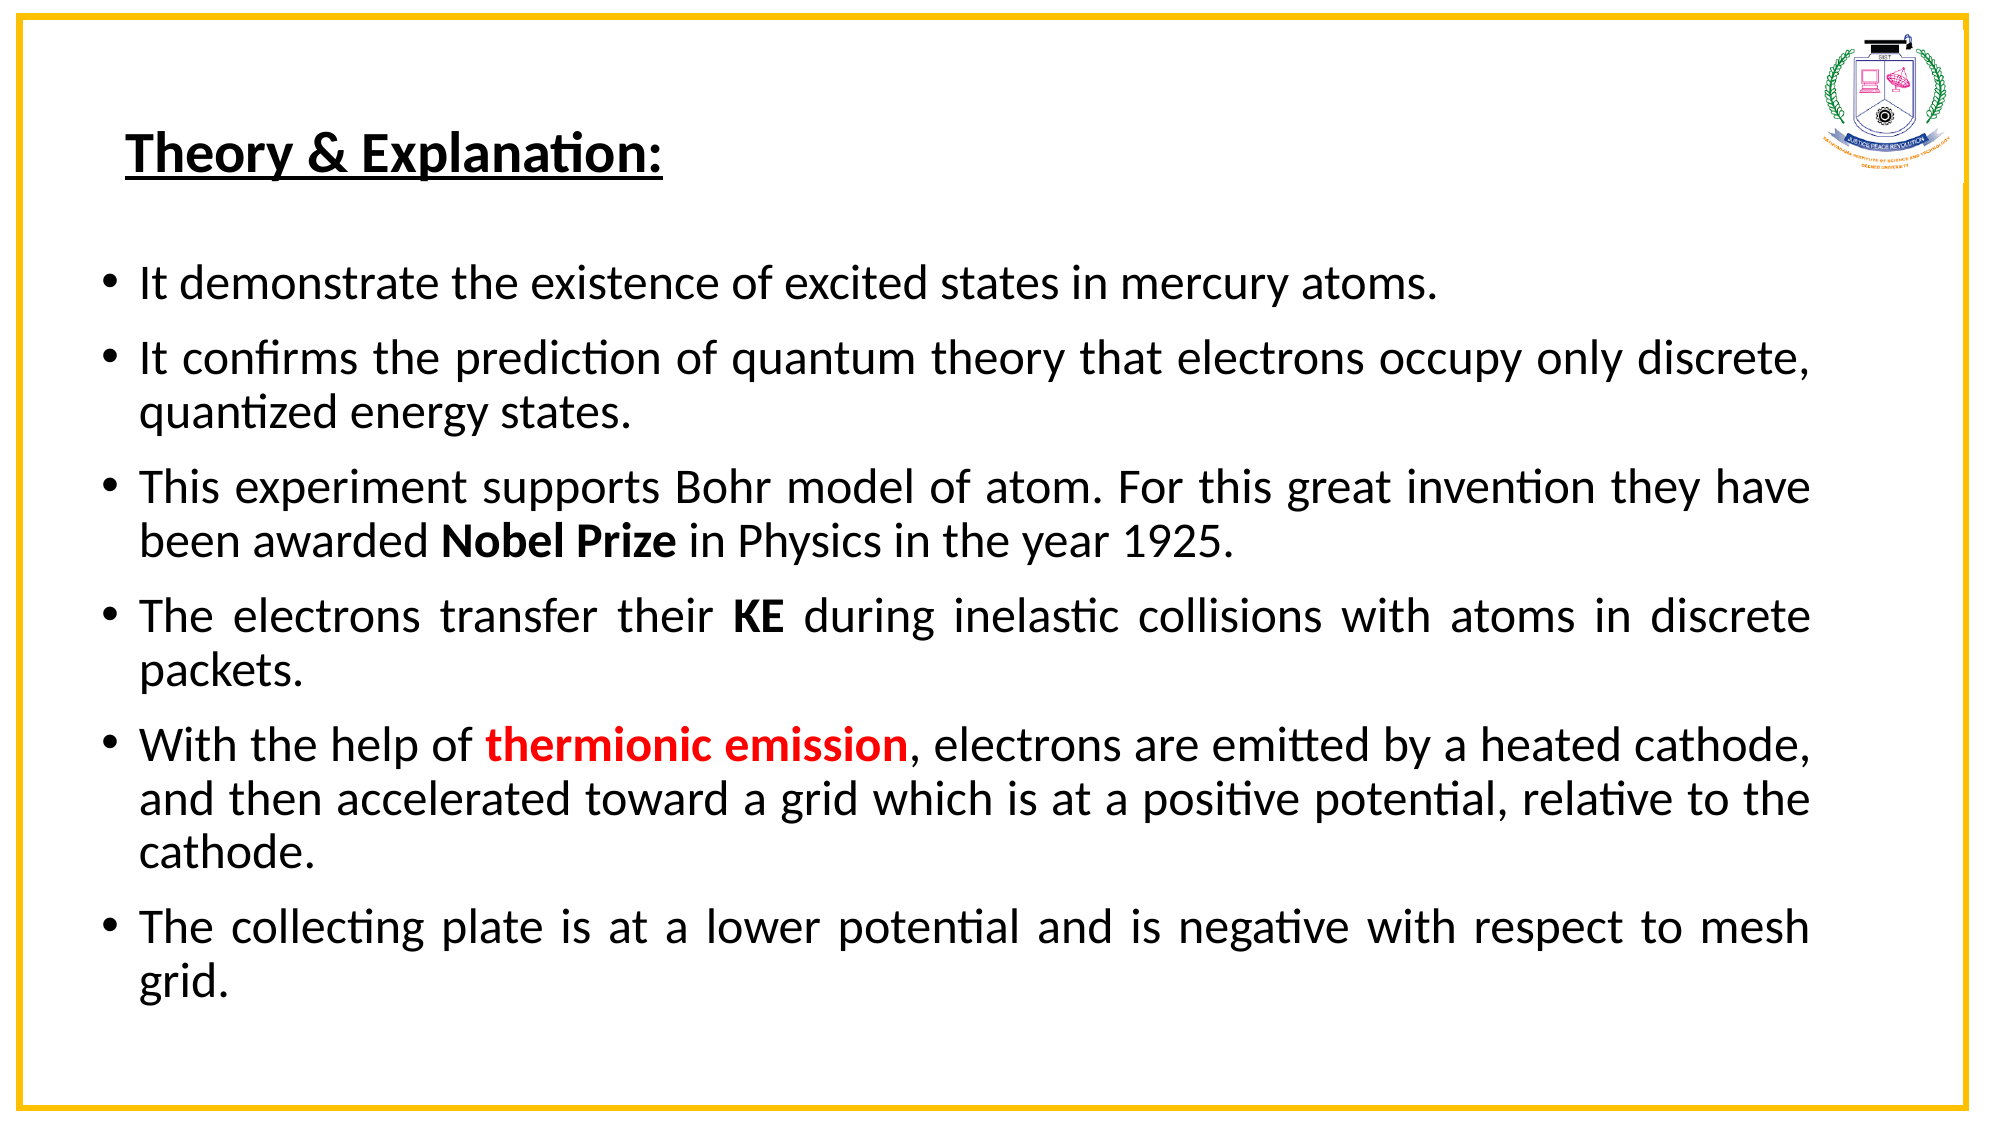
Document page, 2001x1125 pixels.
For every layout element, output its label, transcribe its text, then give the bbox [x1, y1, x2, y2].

text_box [18, 16, 1967, 1109]
picture [1806, 30, 1964, 183]
text_box Theory & Explanation: [110, 106, 767, 192]
text_box It demonstrate the existence of excited states in mercury atoms. It confirms the prediction of quantum theory that electrons occupy only discrete, quantized energy states. This experiment supports Bohr model of atom. For this great invention they have been awarded Nobel Prize in Physics in the year 1925. The electrons transfer their KE during inelastic collisions with atoms in discrete packets. With the help of thermionic emission, electrons are emitted by a heated cathode, and then accelerated toward a grid which is at a positive potential, relative to the cathode. The collecting plate is at a lower potential and is negative with respect to mesh grid. [86, 249, 1827, 1042]
